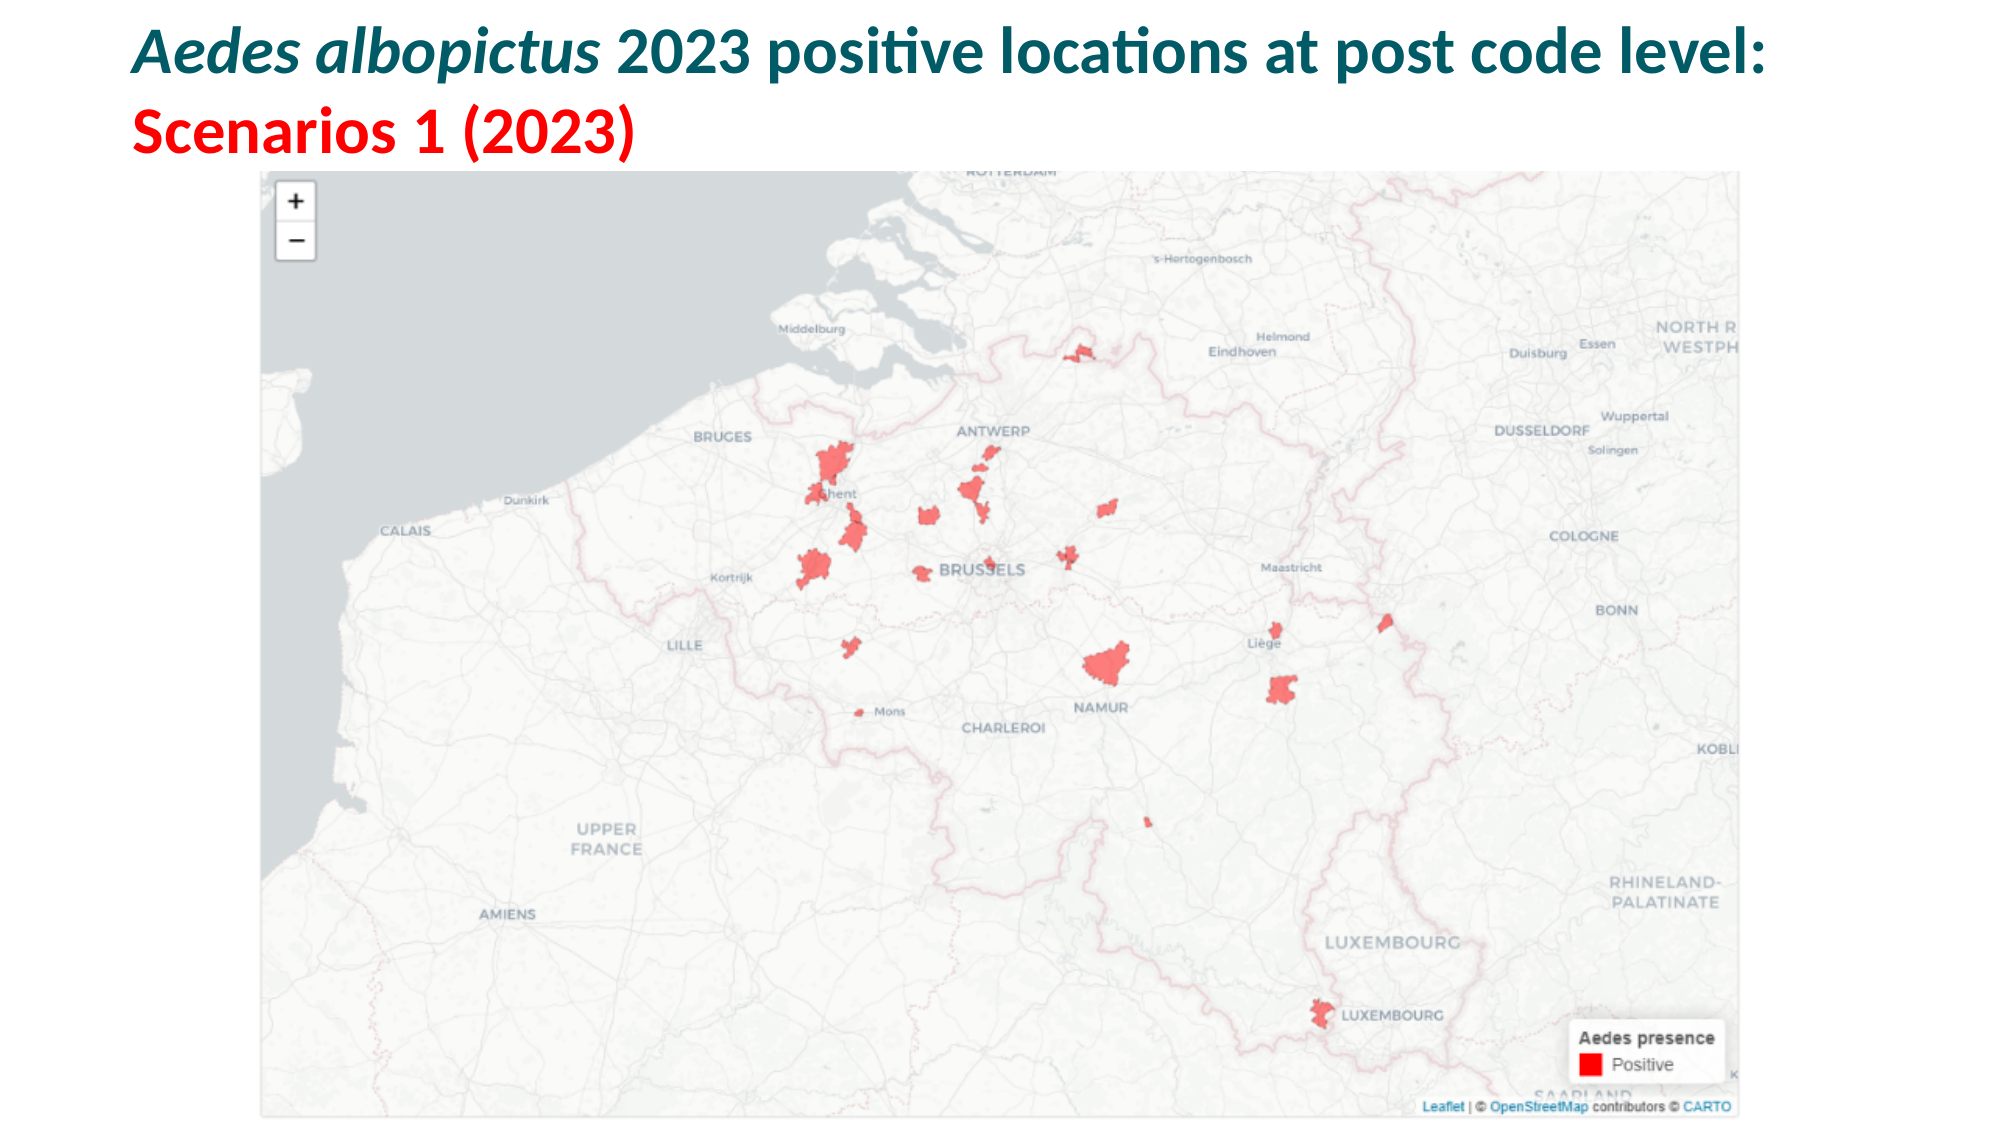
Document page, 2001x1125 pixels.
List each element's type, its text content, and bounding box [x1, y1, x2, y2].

text_box Aedes albopictus 2023 positive locations at post code level: Scenarios 1 (2023) [118, 0, 1882, 175]
picture [258, 171, 1742, 1125]
